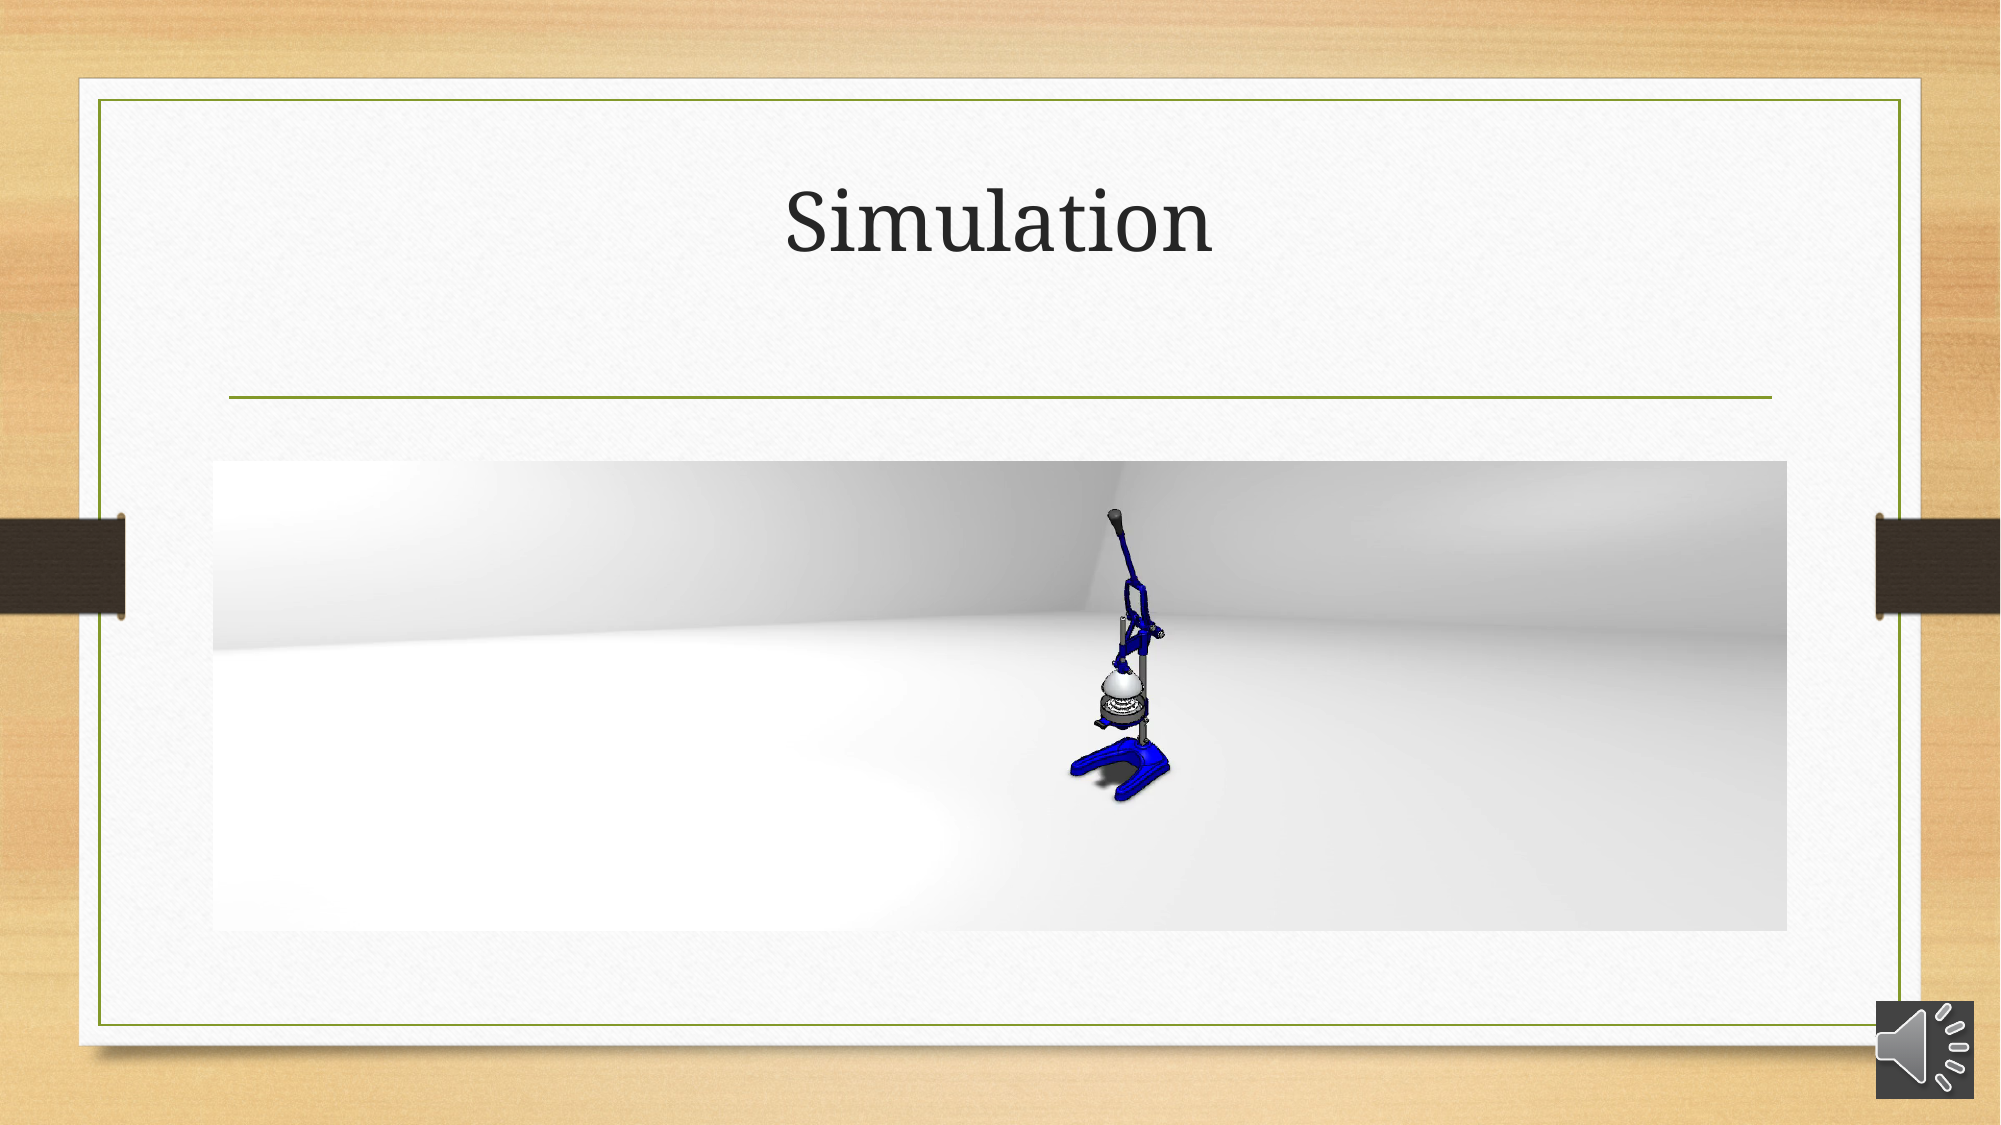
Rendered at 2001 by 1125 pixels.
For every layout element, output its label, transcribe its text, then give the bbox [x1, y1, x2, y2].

picture [0, 0, 2001, 1125]
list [212, 460, 1788, 932]
title Simulation [212, 161, 1788, 375]
